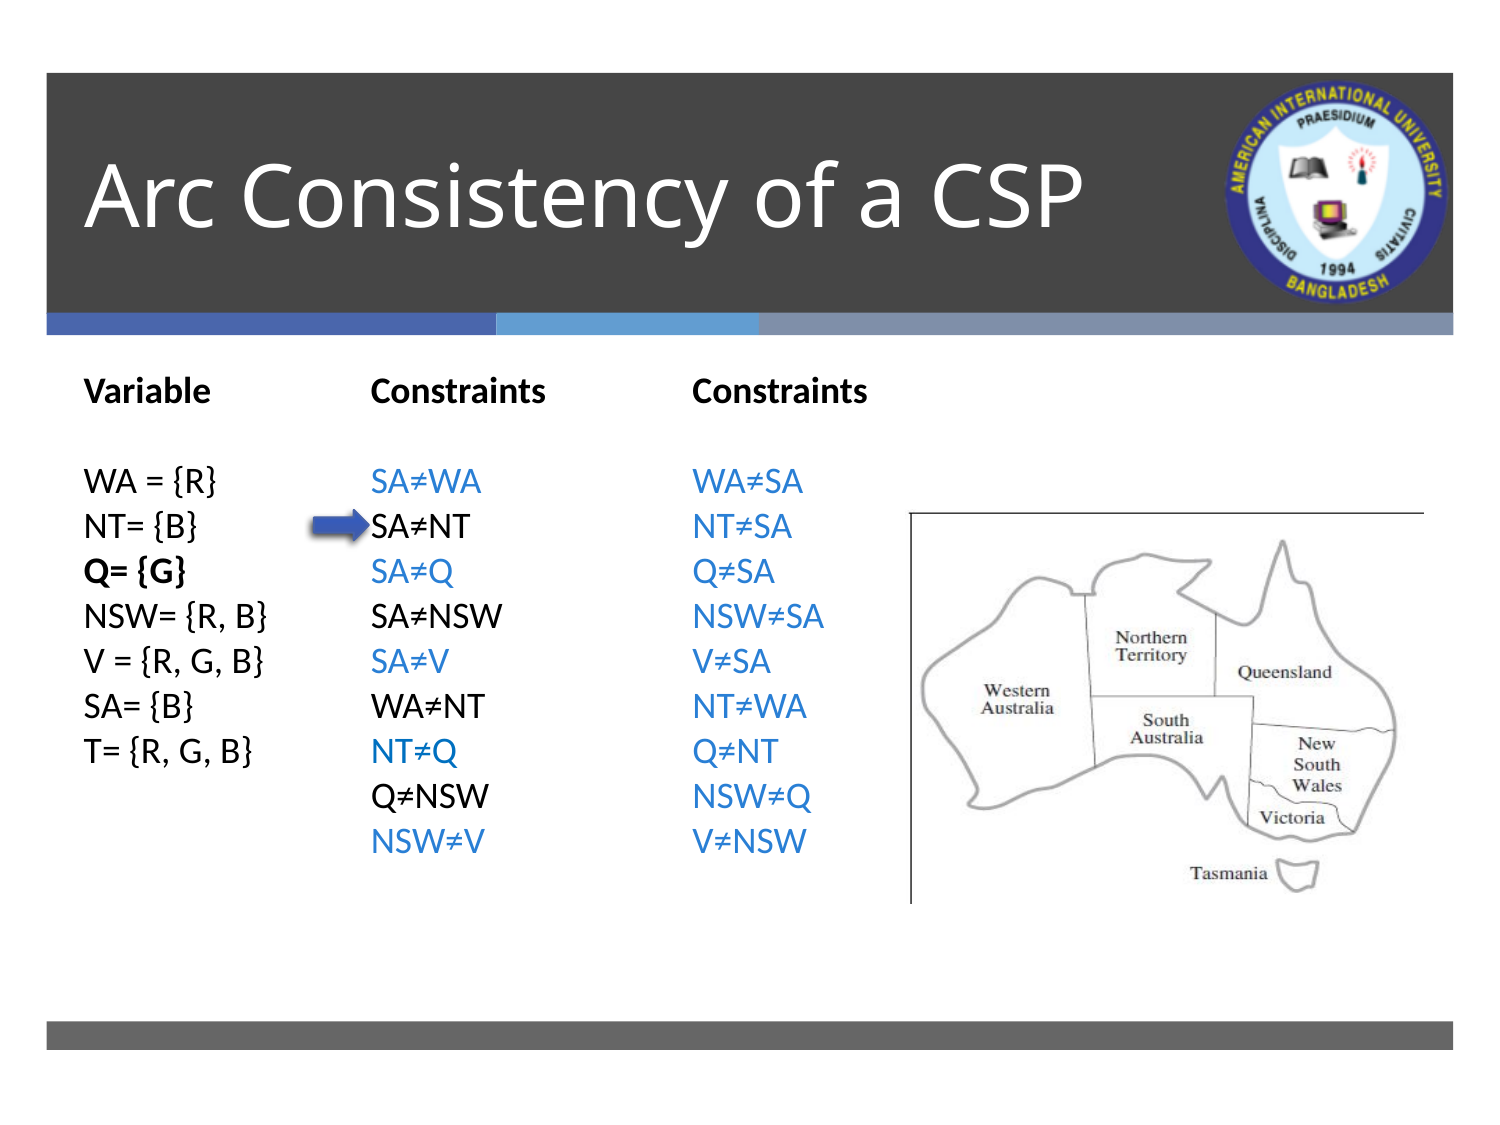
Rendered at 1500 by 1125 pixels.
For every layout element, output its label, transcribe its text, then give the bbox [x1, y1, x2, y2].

text_box Constraints SA≠WA SA≠NT SA≠Q SA≠NSW SA≠V WA≠NT NT≠Q Q≠NSW NSW≠V [356, 359, 677, 914]
title Arc Consistency of a CSP [69, 73, 1351, 253]
text_box Variable WA = {R} NT= {B} Q= {G} NSW= {R, B} V = {R, G, B} SA= {B} T= {R, G, B} [69, 359, 356, 824]
picture [1220, 75, 1454, 310]
text_box [312, 508, 370, 542]
text_box Constraints WA≠SA NT≠SA Q≠SA NSW≠SA V≠SA NT≠WA Q≠NT NSW≠Q V≠NSW [677, 359, 1000, 914]
picture [905, 508, 1425, 904]
